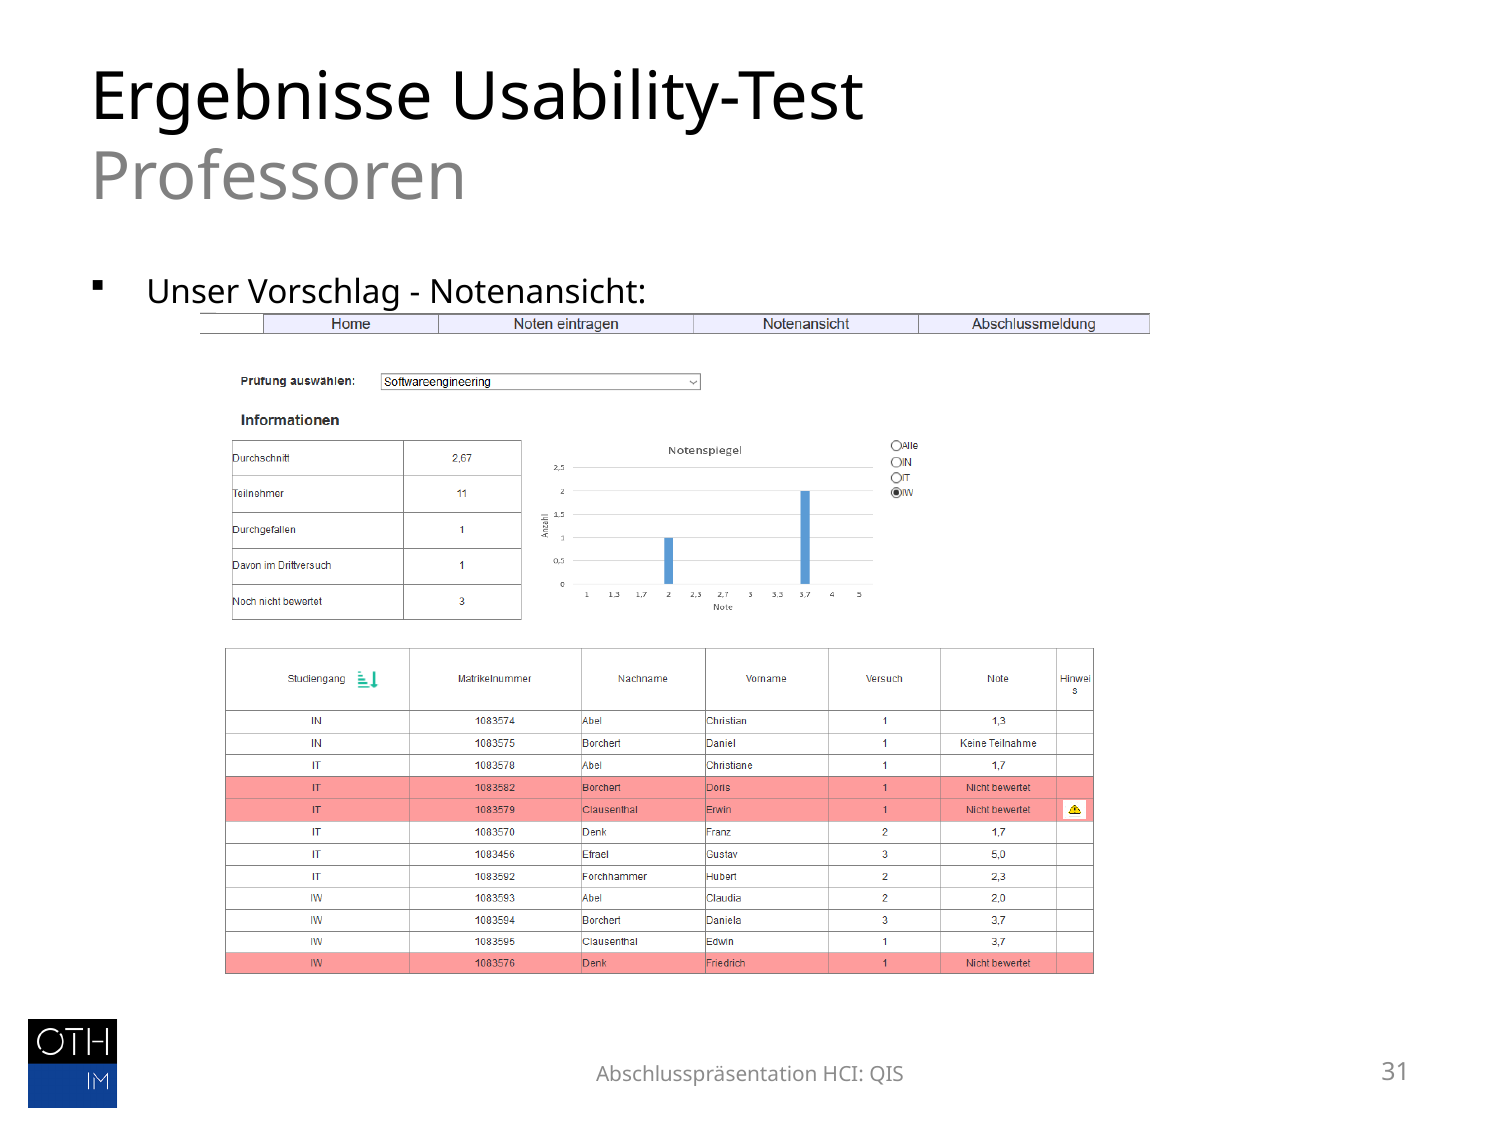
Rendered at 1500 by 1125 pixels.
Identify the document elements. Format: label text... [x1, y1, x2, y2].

slide_number 31 [1074, 1042, 1425, 1103]
picture [200, 311, 1151, 981]
title Ergebnisse Usability-Test Professoren [75, 45, 1425, 233]
footer Abschlusspräsentation HCI: QIS [512, 1042, 988, 1103]
list Unser Vorschlag - Notenansicht: [75, 262, 1425, 1005]
picture [28, 1019, 119, 1108]
